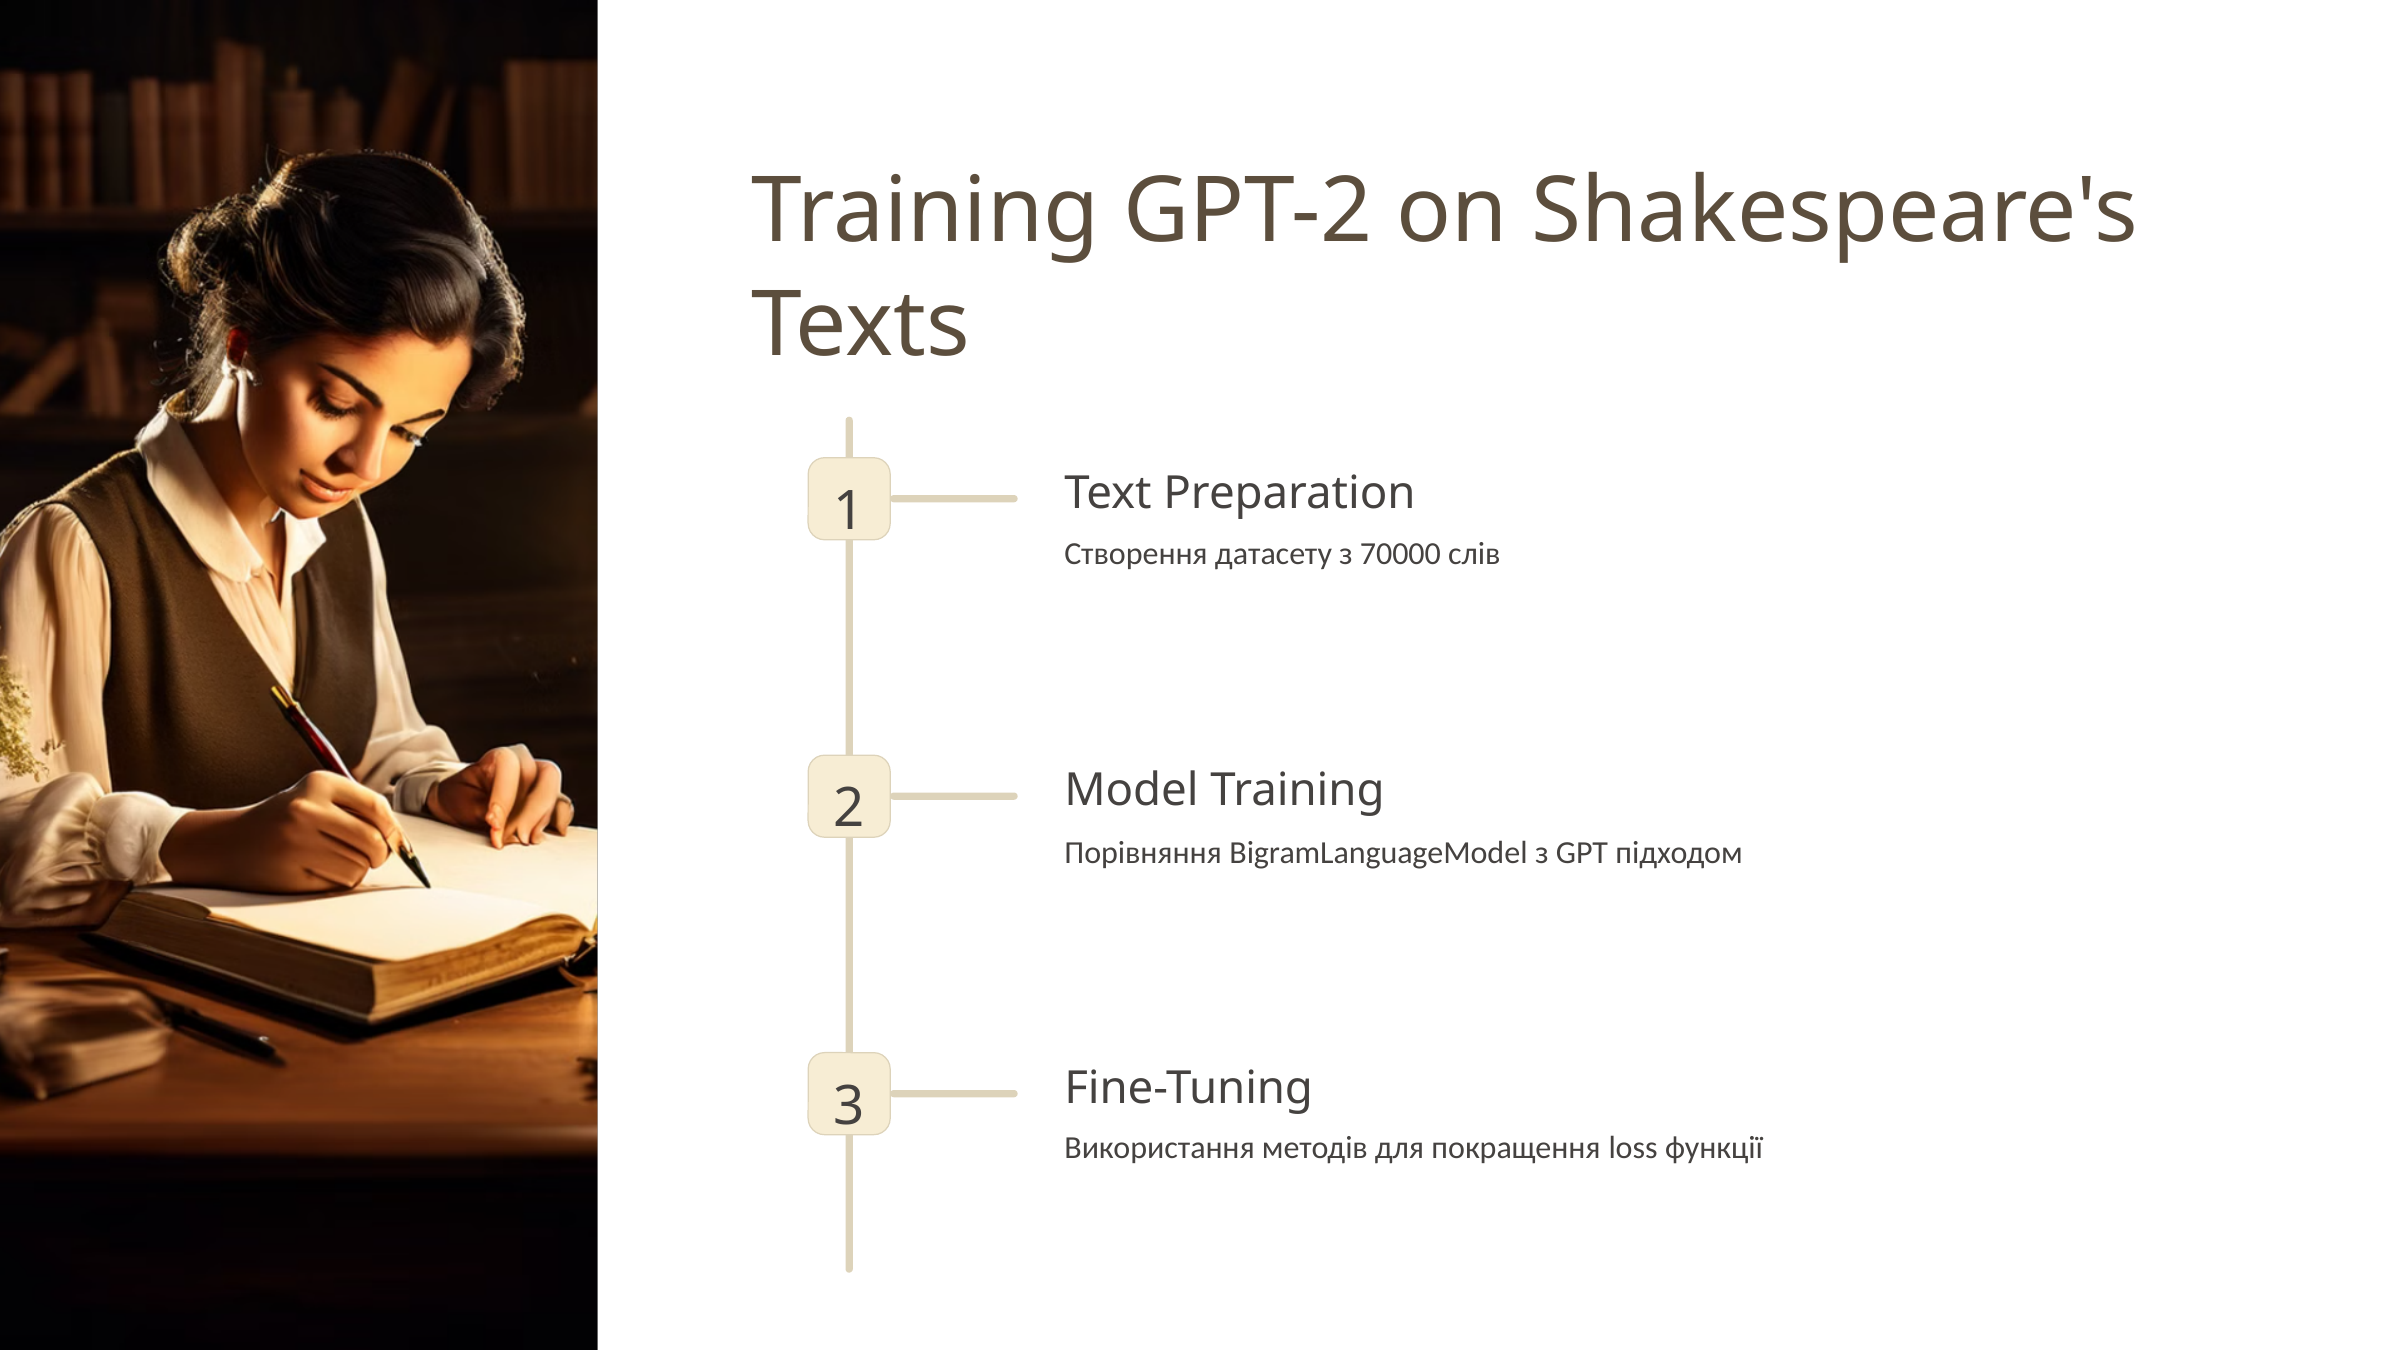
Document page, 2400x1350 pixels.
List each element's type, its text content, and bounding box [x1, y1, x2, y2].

text_box [891, 495, 1018, 503]
text_box [891, 792, 1018, 800]
text_box Fine-Tuning [1049, 1055, 1506, 1105]
text_box 2 [832, 762, 867, 831]
text_box [845, 838, 853, 1052]
text_box Model Training [1049, 757, 1506, 808]
text_box [845, 416, 853, 457]
text_box Training GPT-2 on Shakespeare's Texts [736, 138, 2264, 367]
text_box [845, 540, 853, 755]
text_box 1 [836, 464, 862, 533]
text_box Створення датасету з 70000 слів [1049, 515, 2253, 757]
text_box [808, 1052, 891, 1135]
text_box [808, 457, 891, 540]
text_box Text Preparation [1049, 453, 1506, 511]
text_box [808, 755, 891, 838]
picture [0, 0, 599, 1350]
text_box [891, 1090, 1018, 1098]
text_box Порівняння BigramLanguageModel з GPT підходом [1049, 813, 2253, 1055]
text_box Використання методів для покращення loss функції [1049, 1109, 2253, 1350]
text_box [845, 1135, 853, 1273]
text_box 3 [832, 1059, 867, 1128]
